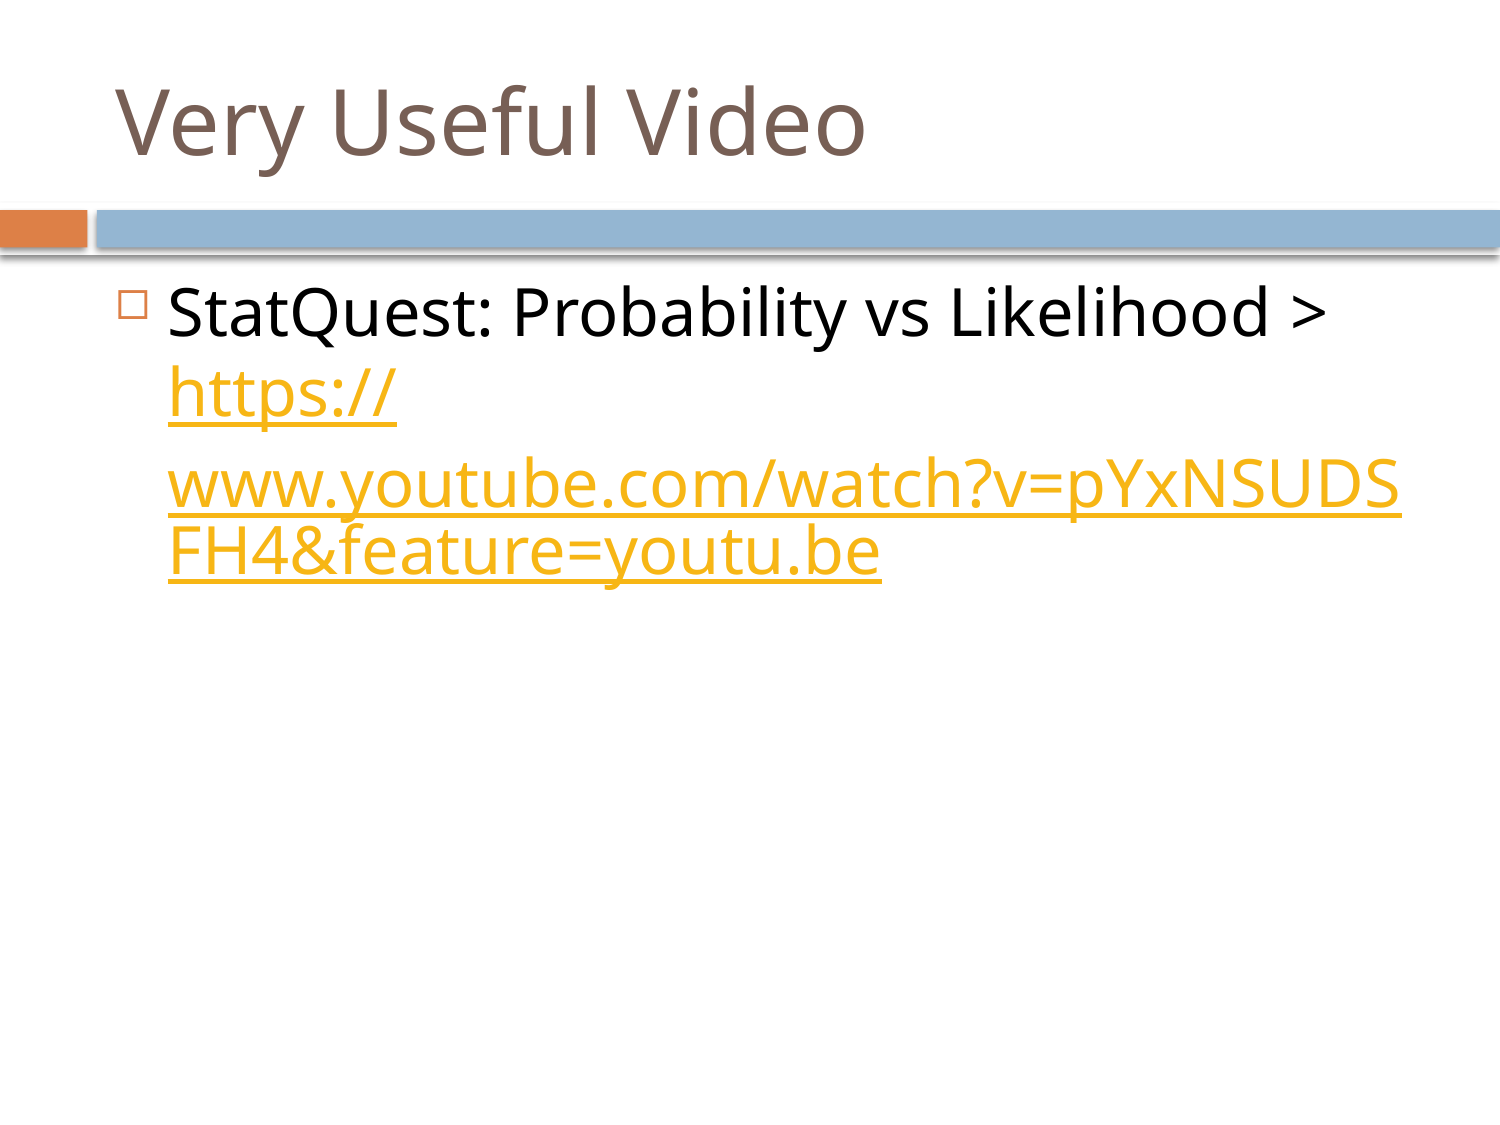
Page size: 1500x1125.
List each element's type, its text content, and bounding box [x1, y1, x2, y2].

list StatQuest: Probability vs Likelihood > https://www.youtube.com/watch?v=pYxNSUDSFH4&feature=youtu.be [100, 262, 1438, 1000]
title Very Useful Video [100, 37, 1438, 200]
